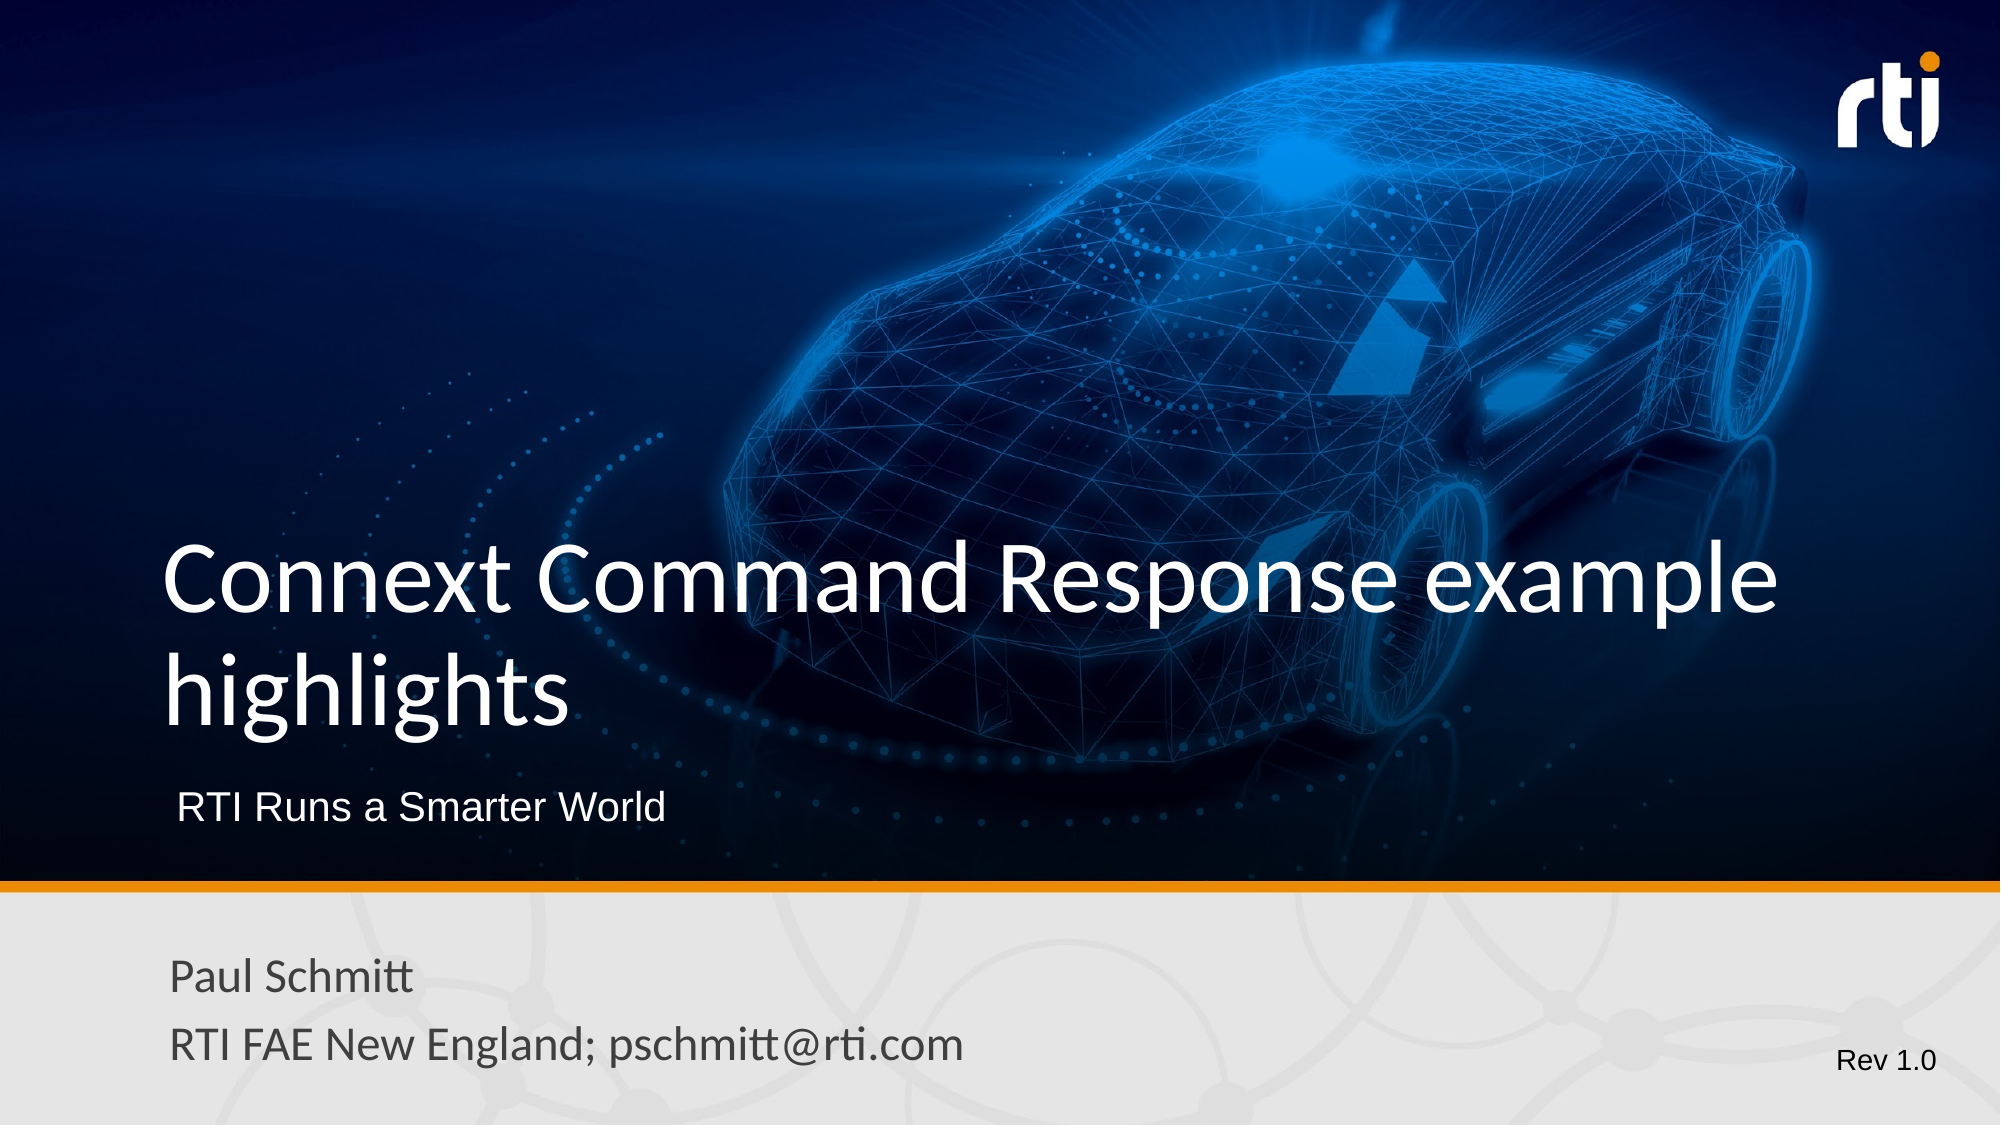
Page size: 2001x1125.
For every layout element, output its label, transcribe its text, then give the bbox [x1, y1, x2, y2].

title Connext Command Response example highlights [147, 606, 1821, 756]
picture [0, 0, 2000, 1125]
text_box Rev 1.0 [1821, 1034, 1953, 1084]
list Paul Schmitt RTI FAE New England; pschmitt@rti.com [115, 943, 985, 1125]
text_box RTI Runs a Smarter World [161, 778, 1877, 837]
